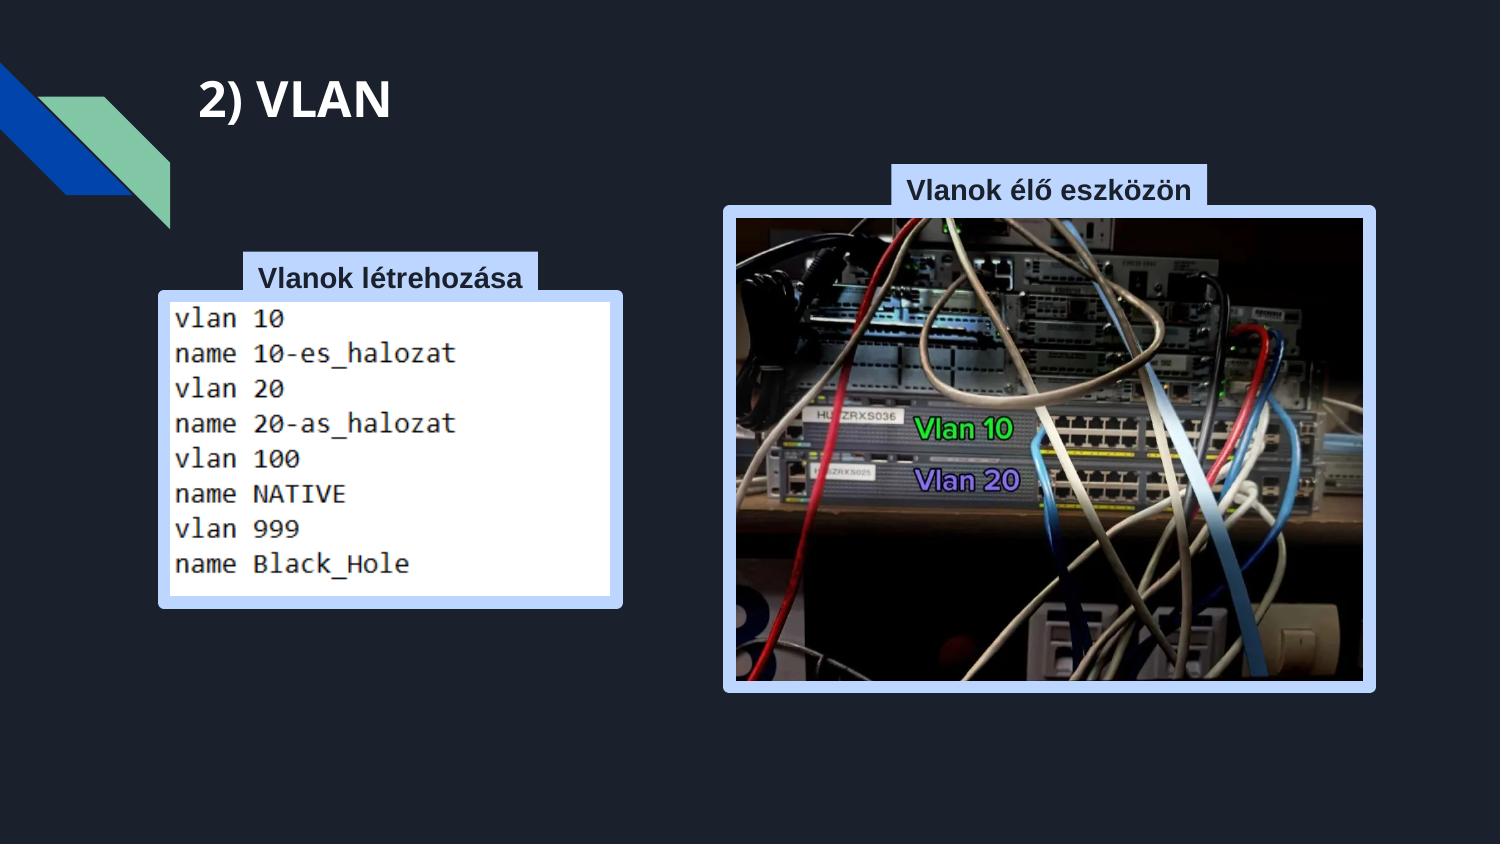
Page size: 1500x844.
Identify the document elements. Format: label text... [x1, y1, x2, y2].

picture [170, 301, 611, 597]
picture [735, 217, 1364, 681]
text_box Vlanok élő eszközön [891, 164, 1208, 205]
text_box Vlanok létrehozása [243, 251, 538, 300]
title 2) VLAN [170, 52, 832, 203]
